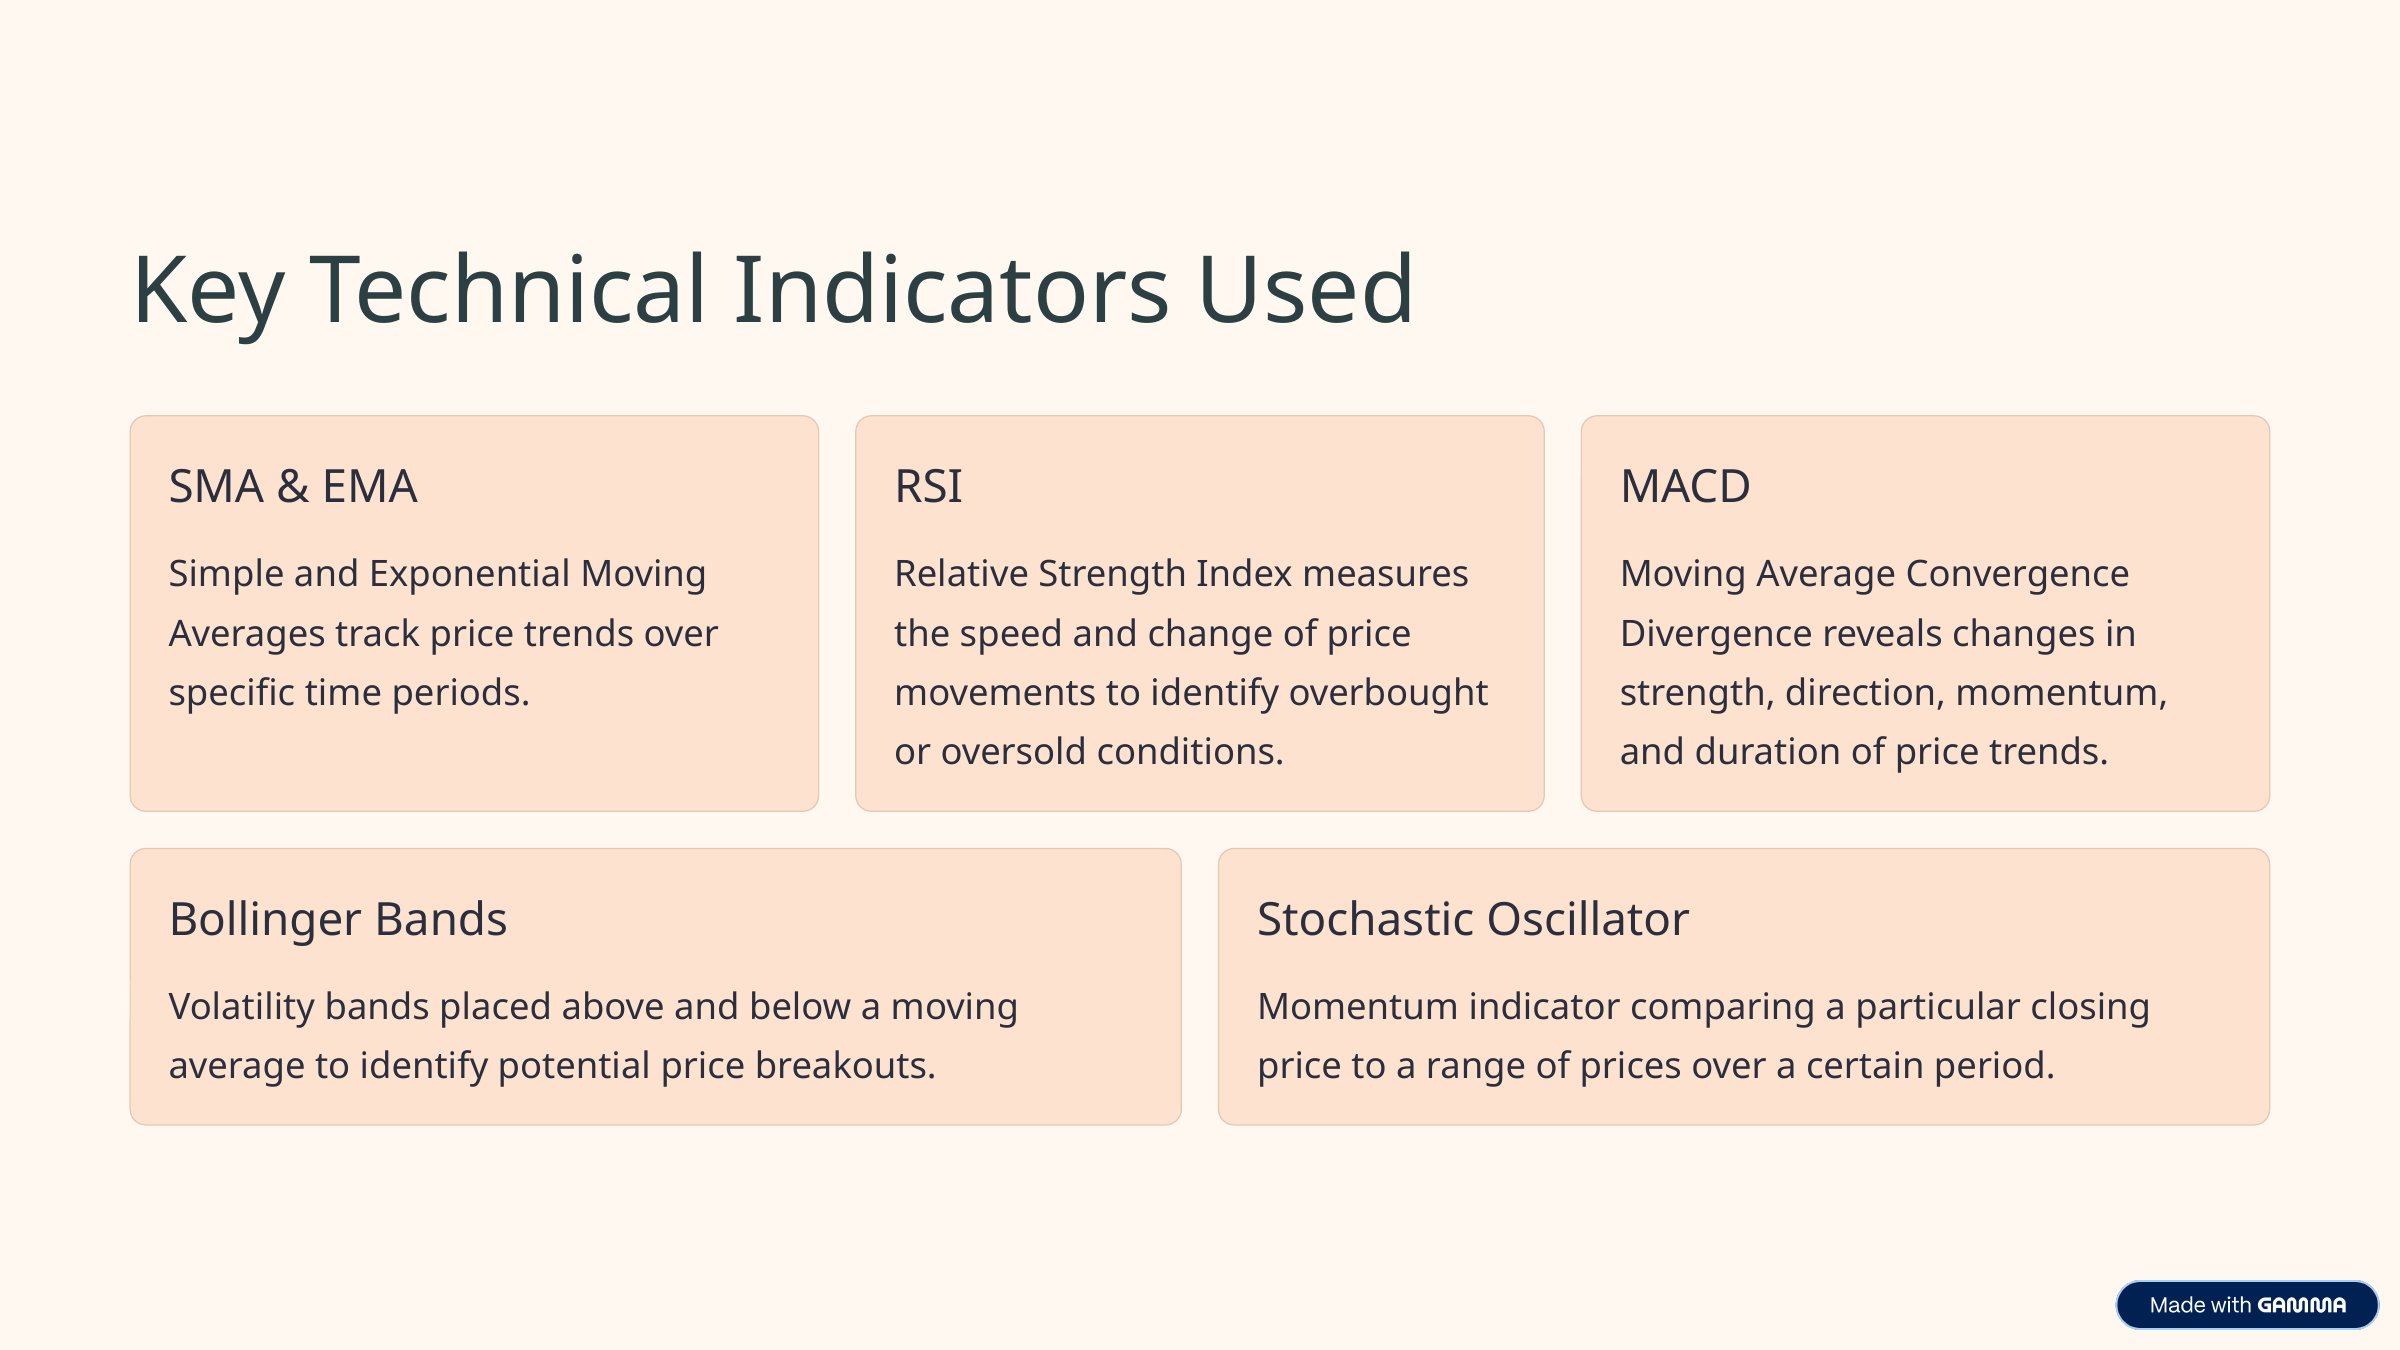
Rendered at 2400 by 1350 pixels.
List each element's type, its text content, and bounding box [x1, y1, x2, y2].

text_box Simple and Exponential Moving Averages track price trends over specific time periods. [168, 534, 781, 714]
text_box RSI [894, 454, 1360, 513]
text_box Stochastic Oscillator [1256, 886, 1723, 945]
text_box Relative Strength Index measures the speed and change of price movements to identify overbought or oversold conditions. [894, 534, 1506, 773]
text_box [1581, 415, 2270, 812]
text_box MACD [1619, 454, 2085, 513]
picture [2106, 1271, 2389, 1339]
text_box [130, 848, 1182, 1125]
text_box Key Technical Indicators Used [130, 225, 1429, 342]
text_box [1218, 848, 2270, 1125]
text_box Moving Average Convergence Divergence reveals changes in strength, direction, momentum, and duration of price trends. [1619, 534, 2232, 773]
text_box SMA & EMA [168, 454, 634, 513]
text_box Momentum indicator comparing a particular closing price to a range of prices over a certain period. [1256, 967, 2232, 1087]
text_box [130, 415, 819, 812]
text_box Bollinger Bands [168, 886, 634, 945]
text_box [855, 415, 1545, 812]
text_box Volatility bands placed above and below a moving average to identify potential price breakouts. [168, 967, 1143, 1087]
